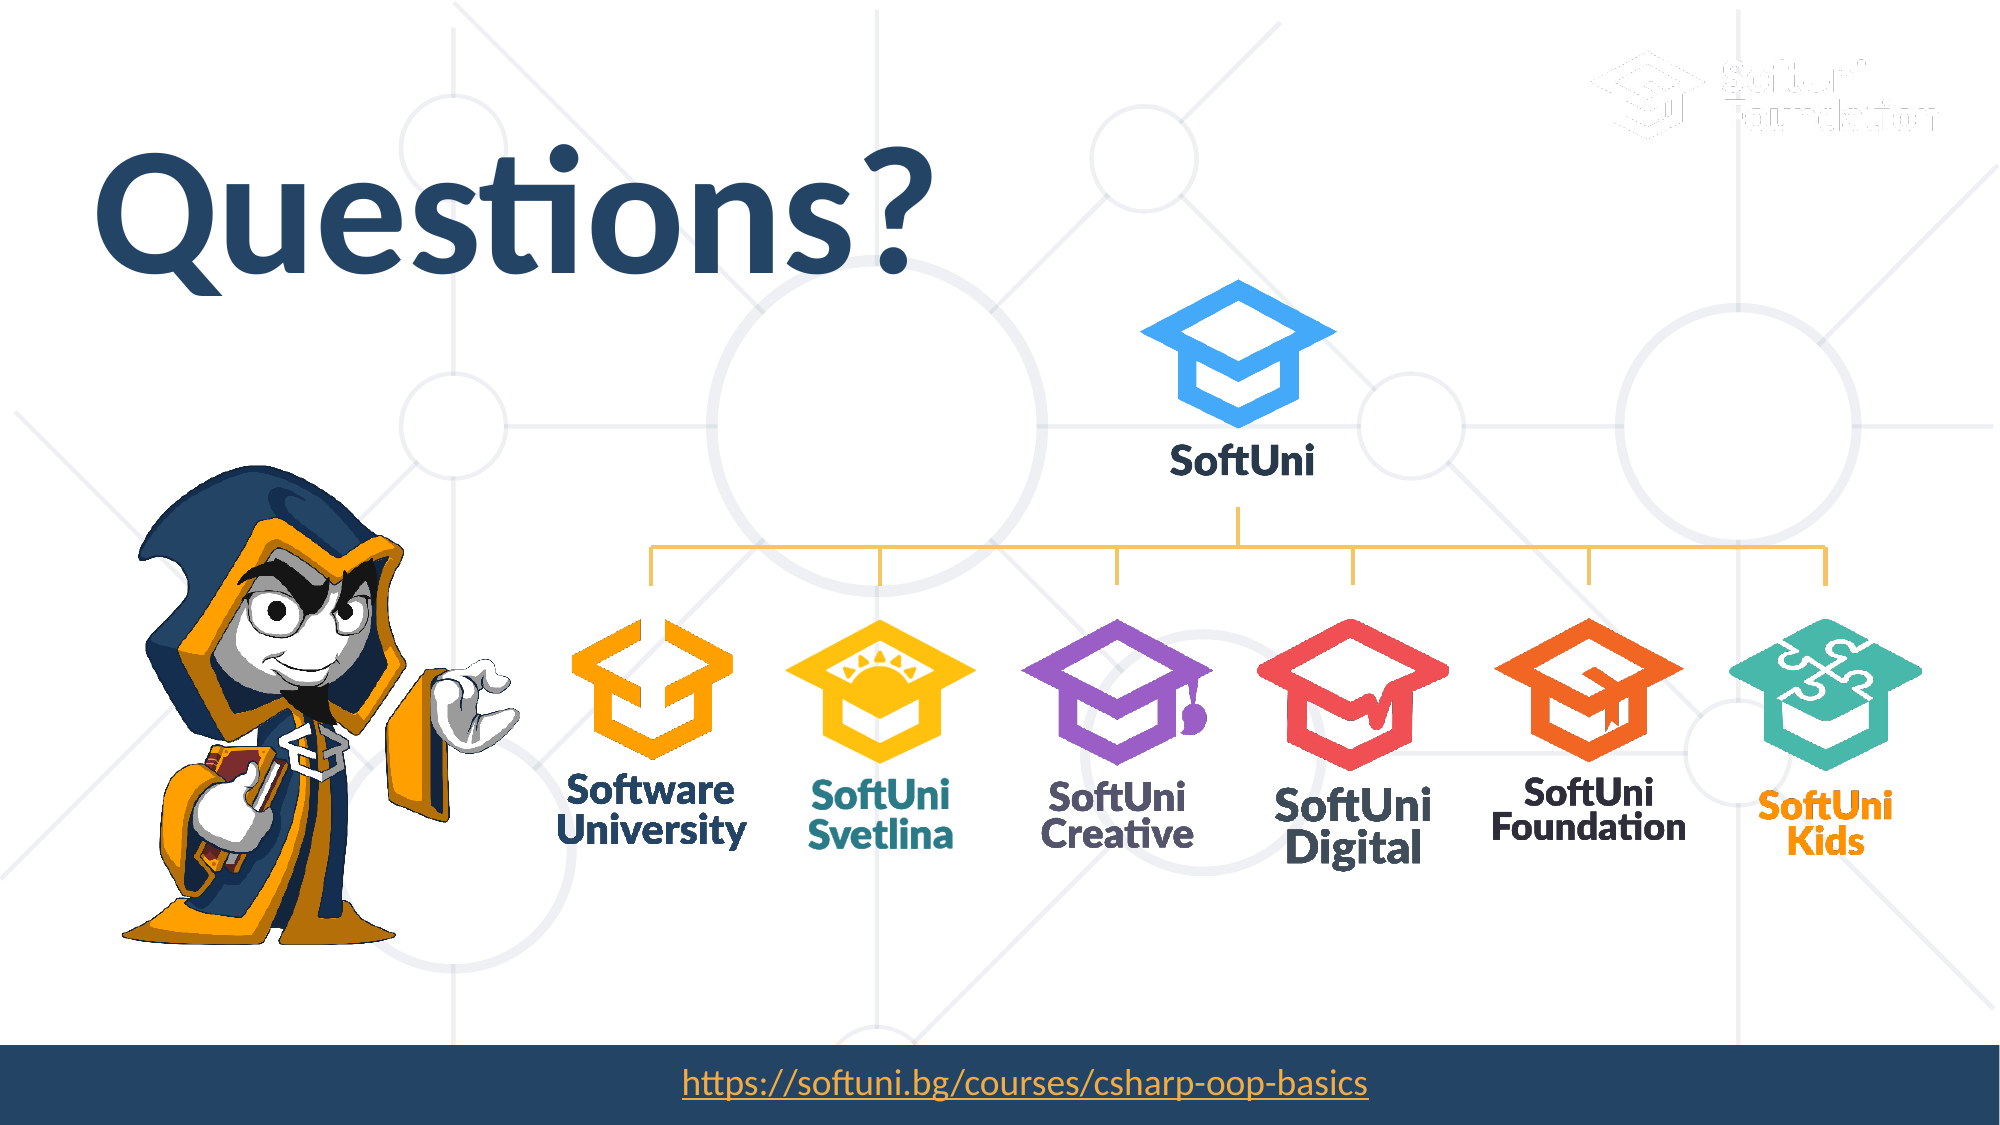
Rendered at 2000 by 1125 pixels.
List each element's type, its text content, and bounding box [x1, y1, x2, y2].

picture [1590, 51, 1939, 139]
list https://softuni.bg/courses/csharp-oop-basics [0, 1049, 1987, 1110]
picture [785, 619, 977, 850]
picture [27, 364, 747, 1045]
picture [1257, 619, 1449, 877]
picture [1021, 619, 1213, 848]
picture [1729, 619, 1922, 855]
picture [1493, 618, 1685, 840]
picture [1139, 279, 1337, 476]
